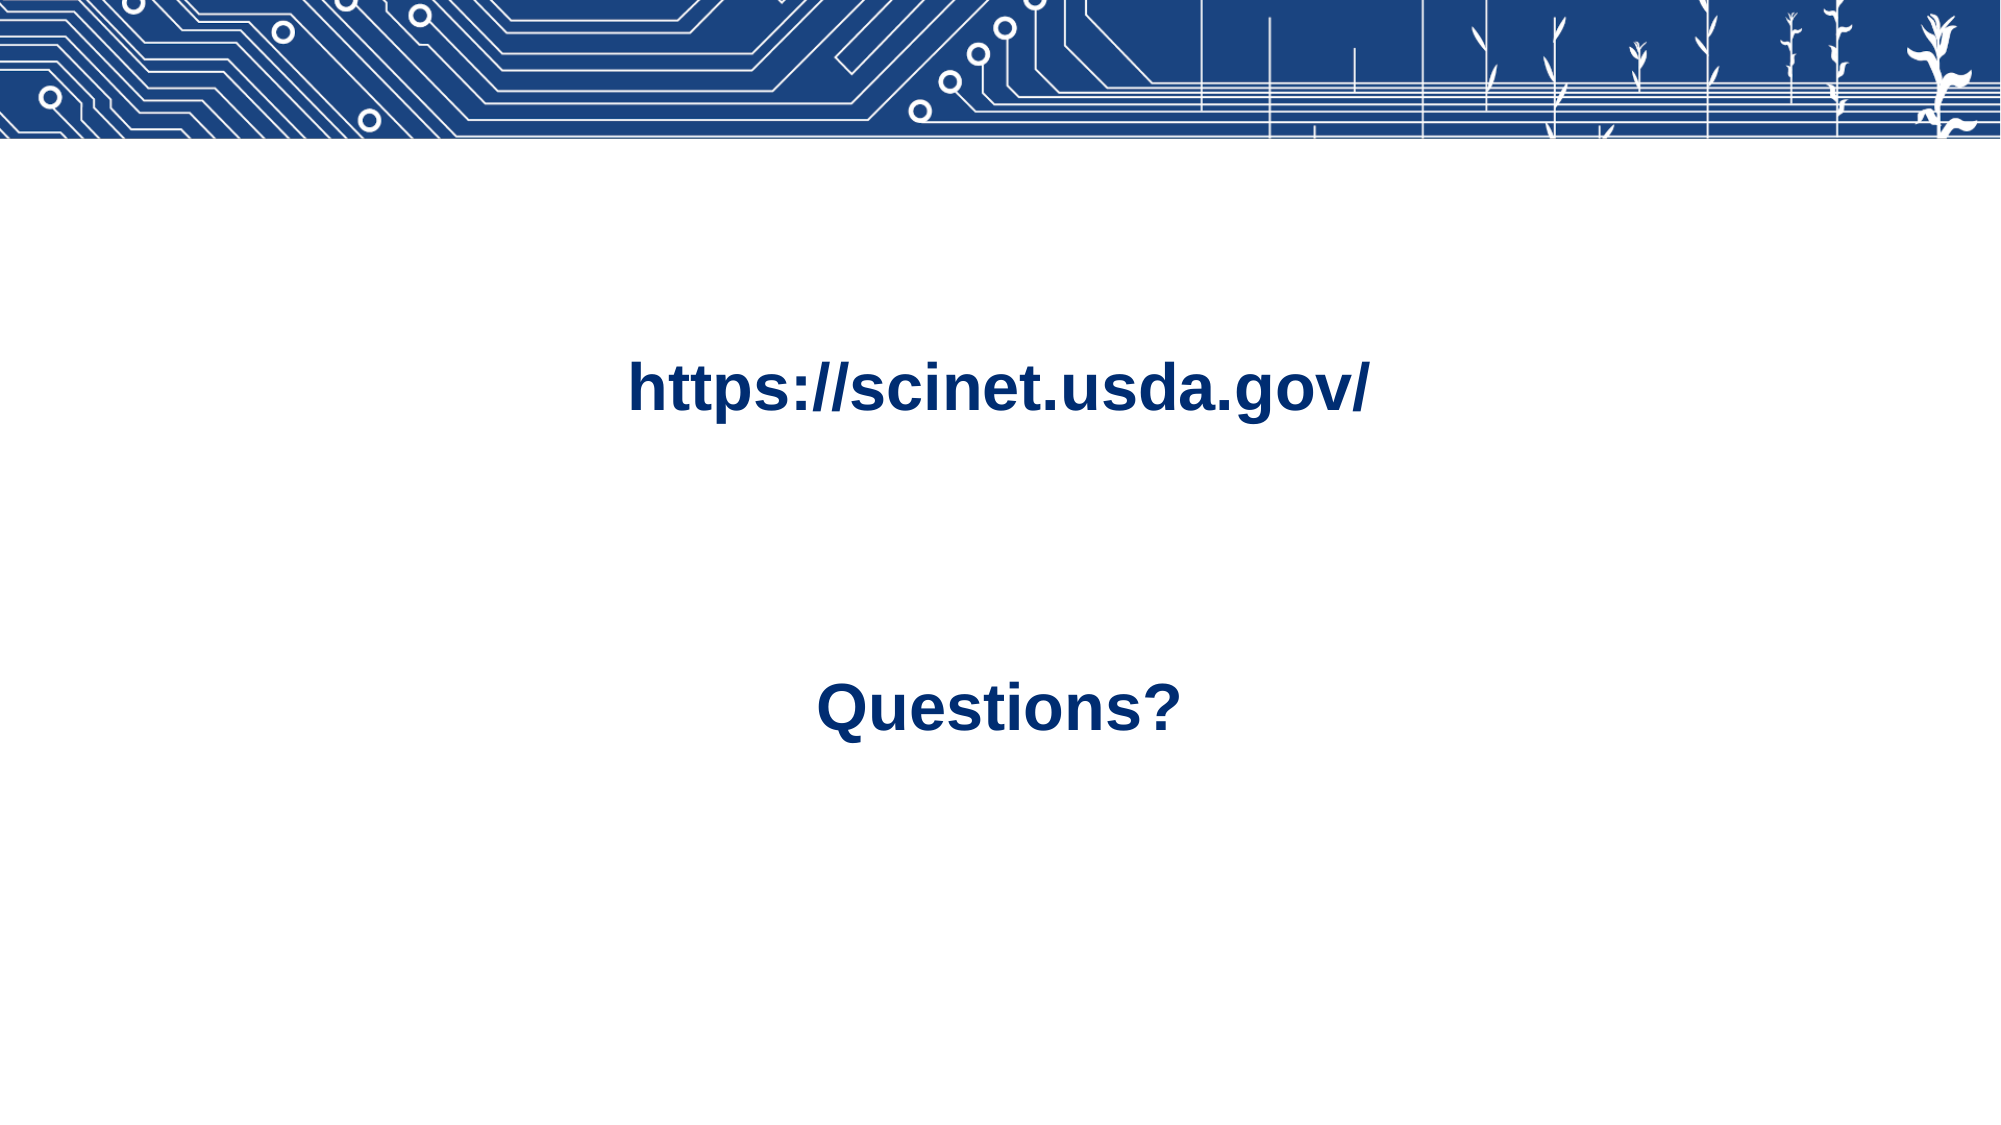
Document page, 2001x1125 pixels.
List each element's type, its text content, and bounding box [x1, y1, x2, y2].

text_box https://scinet.usda.gov/ [305, 336, 1695, 432]
text_box Questions? [305, 656, 1695, 751]
picture [0, 0, 2001, 1125]
